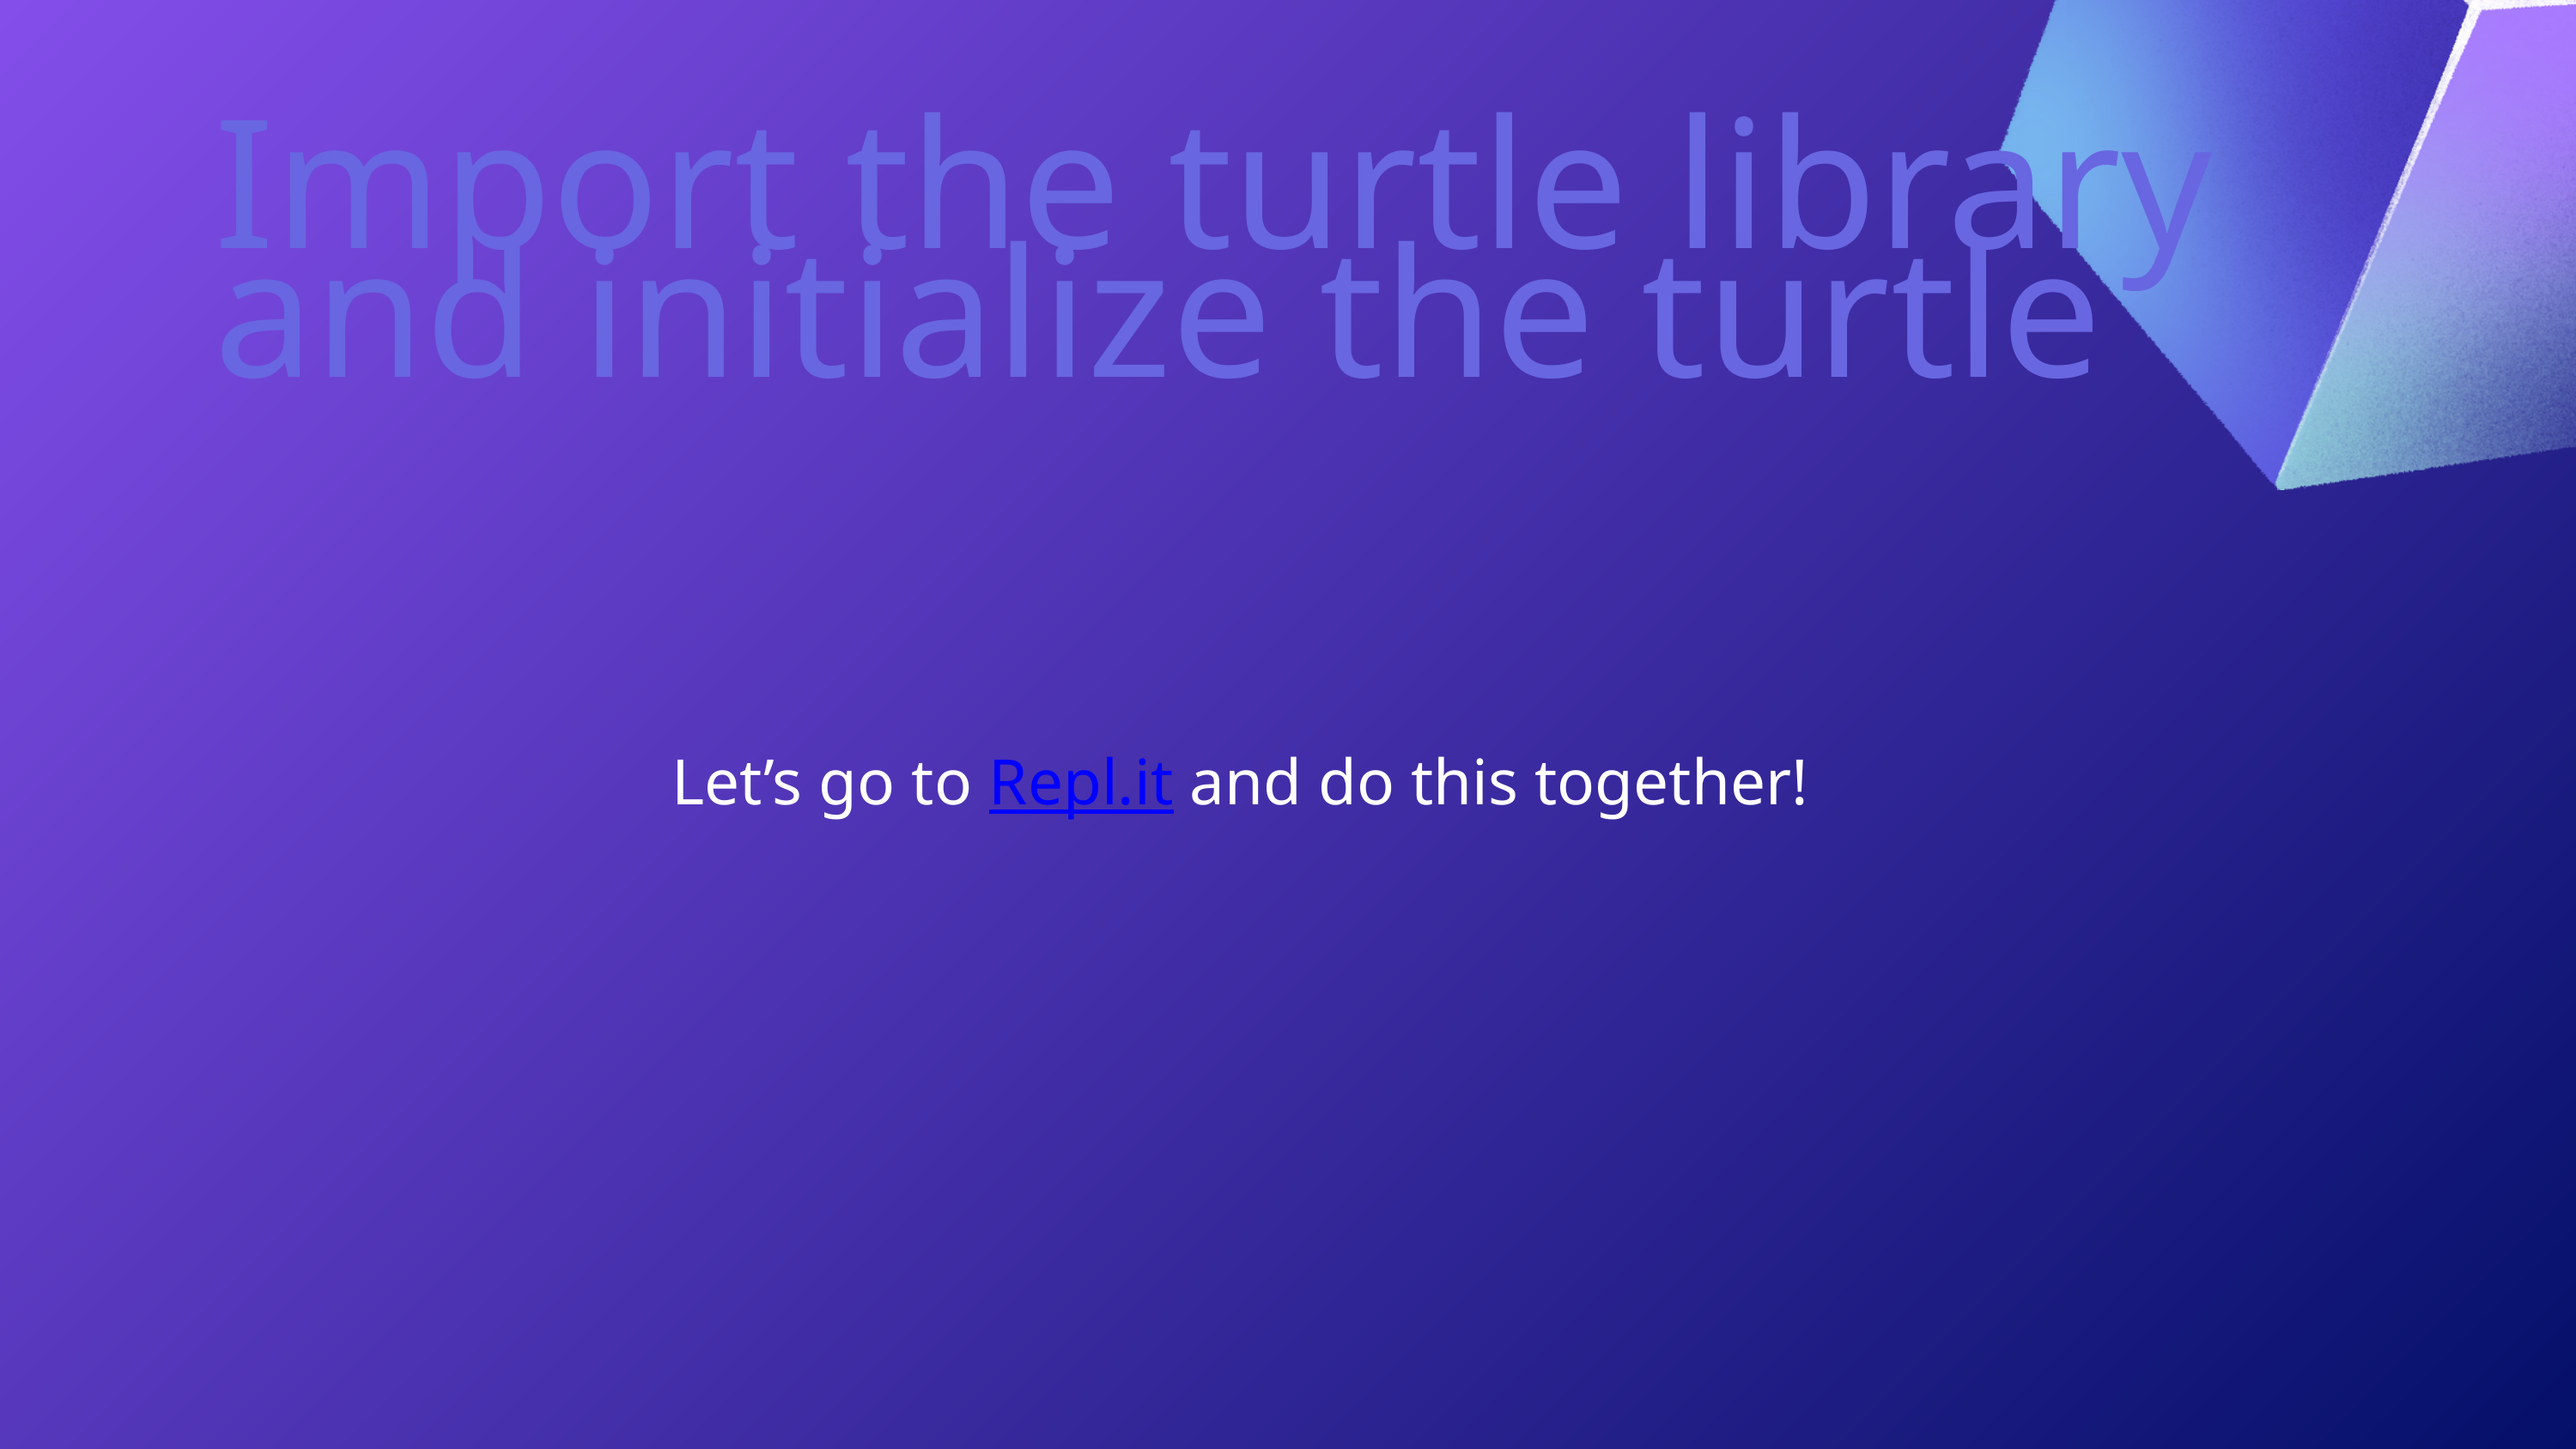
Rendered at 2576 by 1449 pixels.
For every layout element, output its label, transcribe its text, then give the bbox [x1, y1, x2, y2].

text_box [1990, 0, 2576, 490]
text_box Import the turtle library and initialize the turtle [214, 155, 2474, 414]
text_box Let’s go to Repl.it and do this together! [671, 725, 2576, 828]
